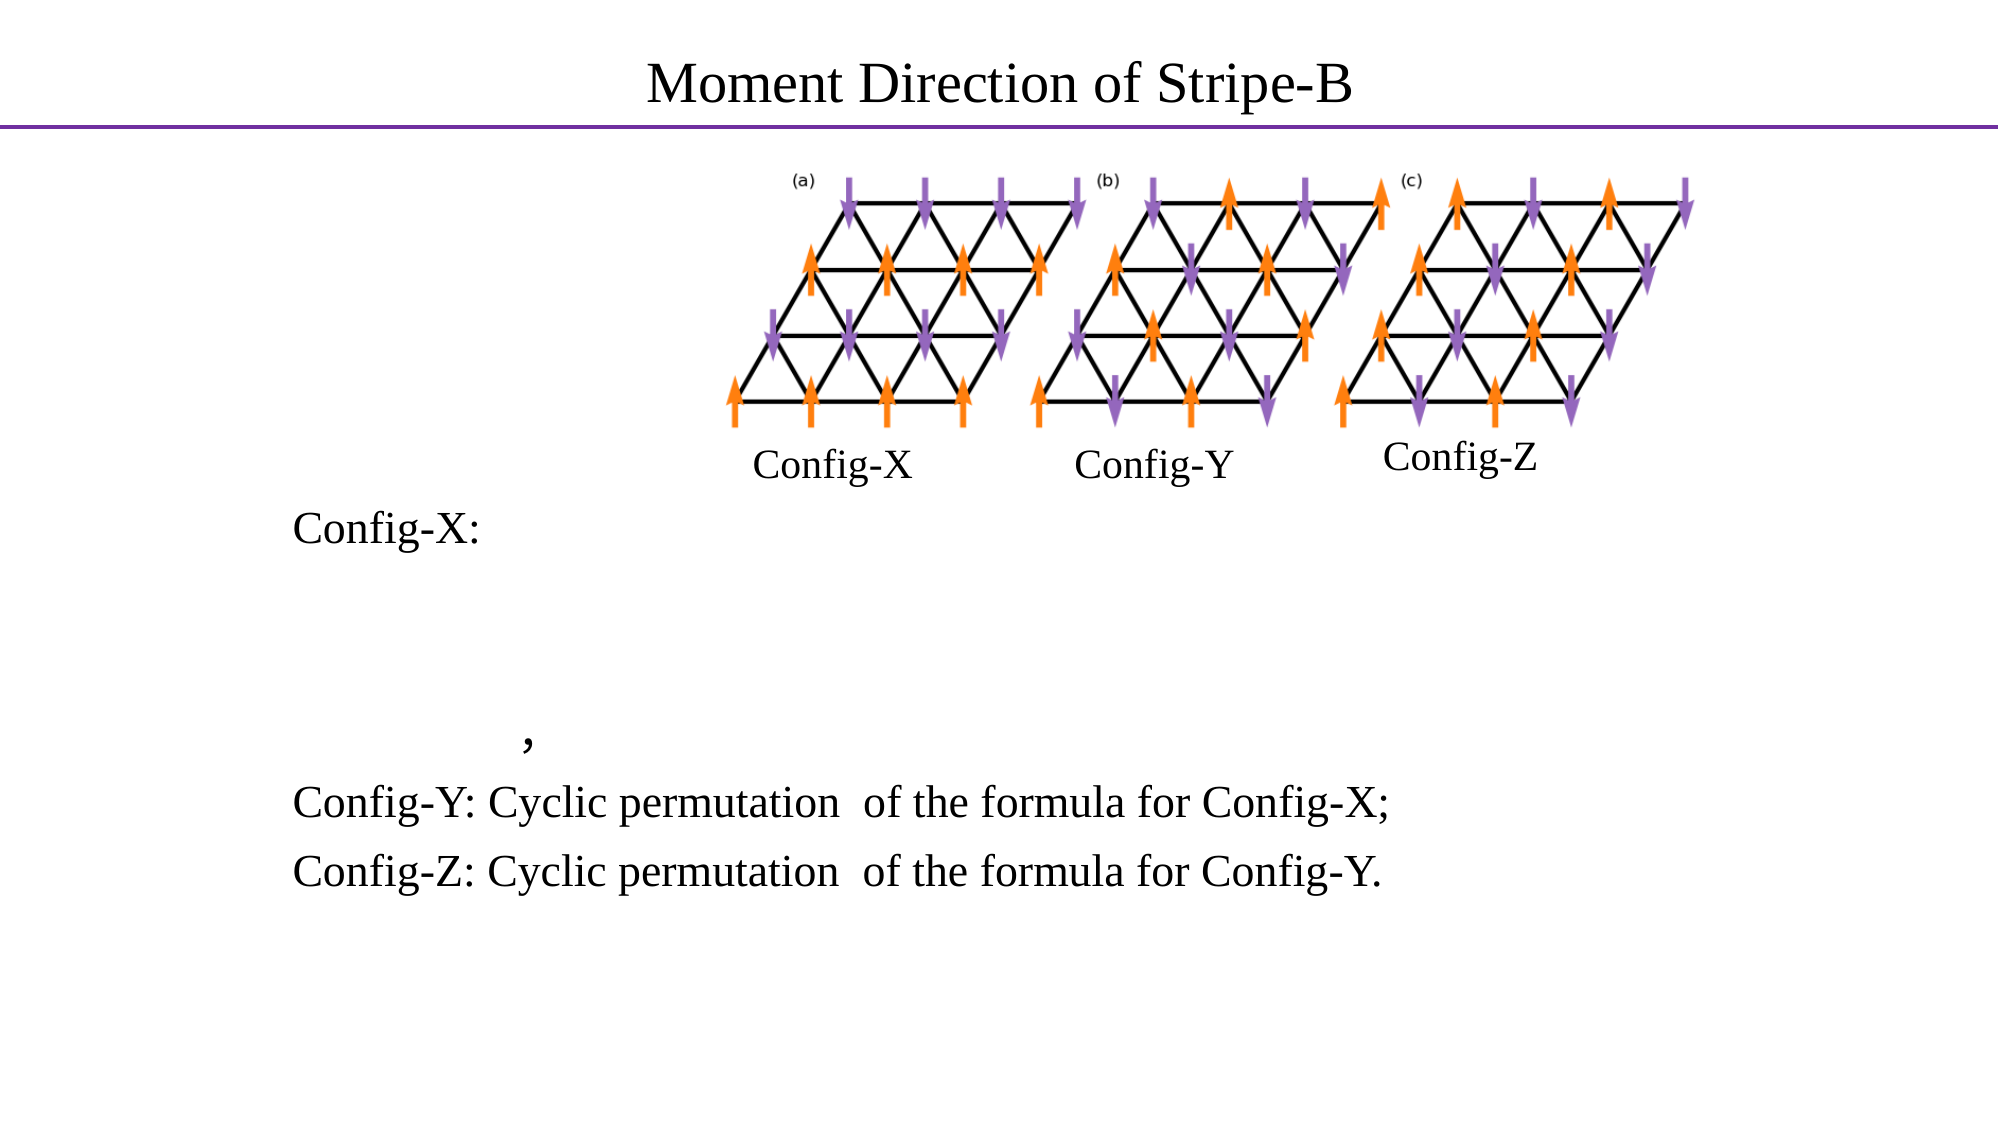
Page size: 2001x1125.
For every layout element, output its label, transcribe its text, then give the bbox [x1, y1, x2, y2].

text_box Moment Direction of Stripe-B [0, 36, 2000, 122]
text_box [704, 147, 1723, 495]
